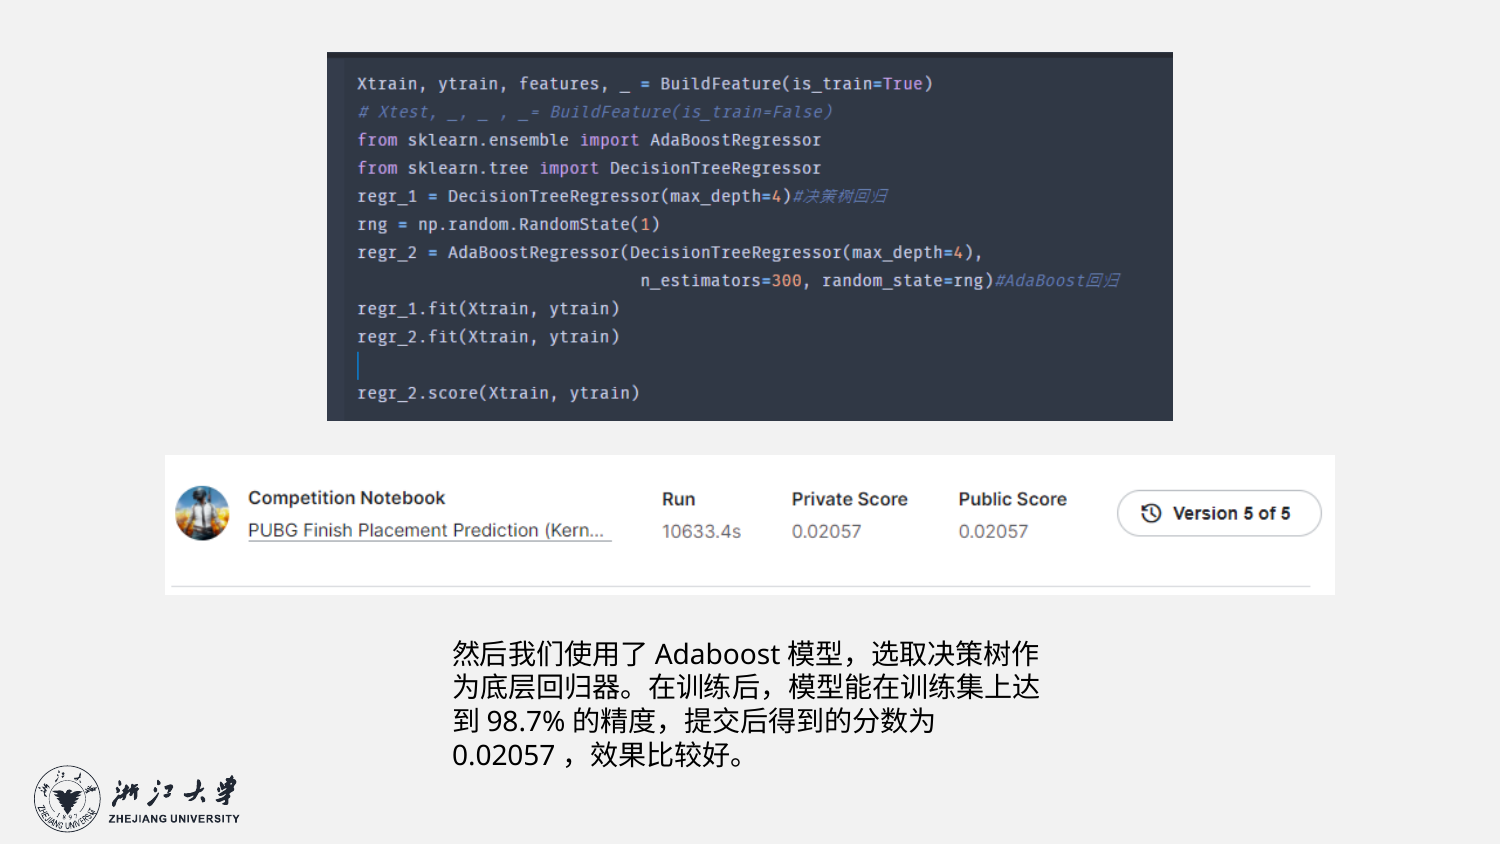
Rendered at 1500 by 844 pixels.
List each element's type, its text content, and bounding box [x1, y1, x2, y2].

text_box 然后我们使用了Adaboost模型，选取决策树作为底层回归器。在训练后，模型能在训练集上达到98.7%的精度，提交后得到的分数为0.02057，效果比较好。 [437, 628, 1063, 779]
picture [327, 52, 1173, 421]
picture [165, 455, 1335, 595]
